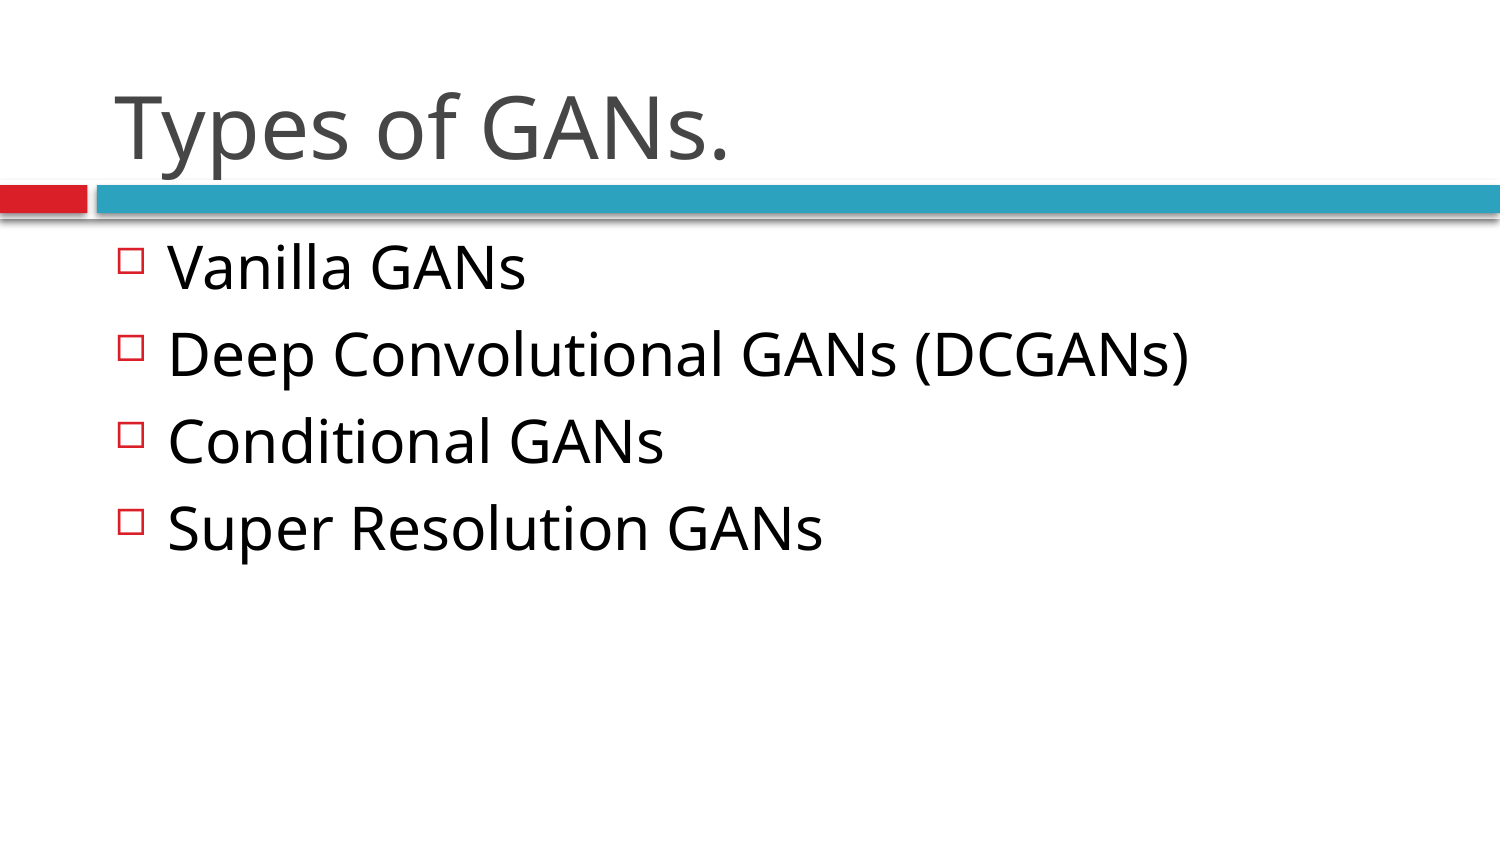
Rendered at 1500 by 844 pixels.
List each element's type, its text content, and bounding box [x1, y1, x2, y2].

title Types of GANs. [99, 19, 1438, 185]
list Vanilla GANs Deep Convolutional GANs (DCGANs) Conditional GANs Super Resolution GANs [99, 221, 1438, 760]
